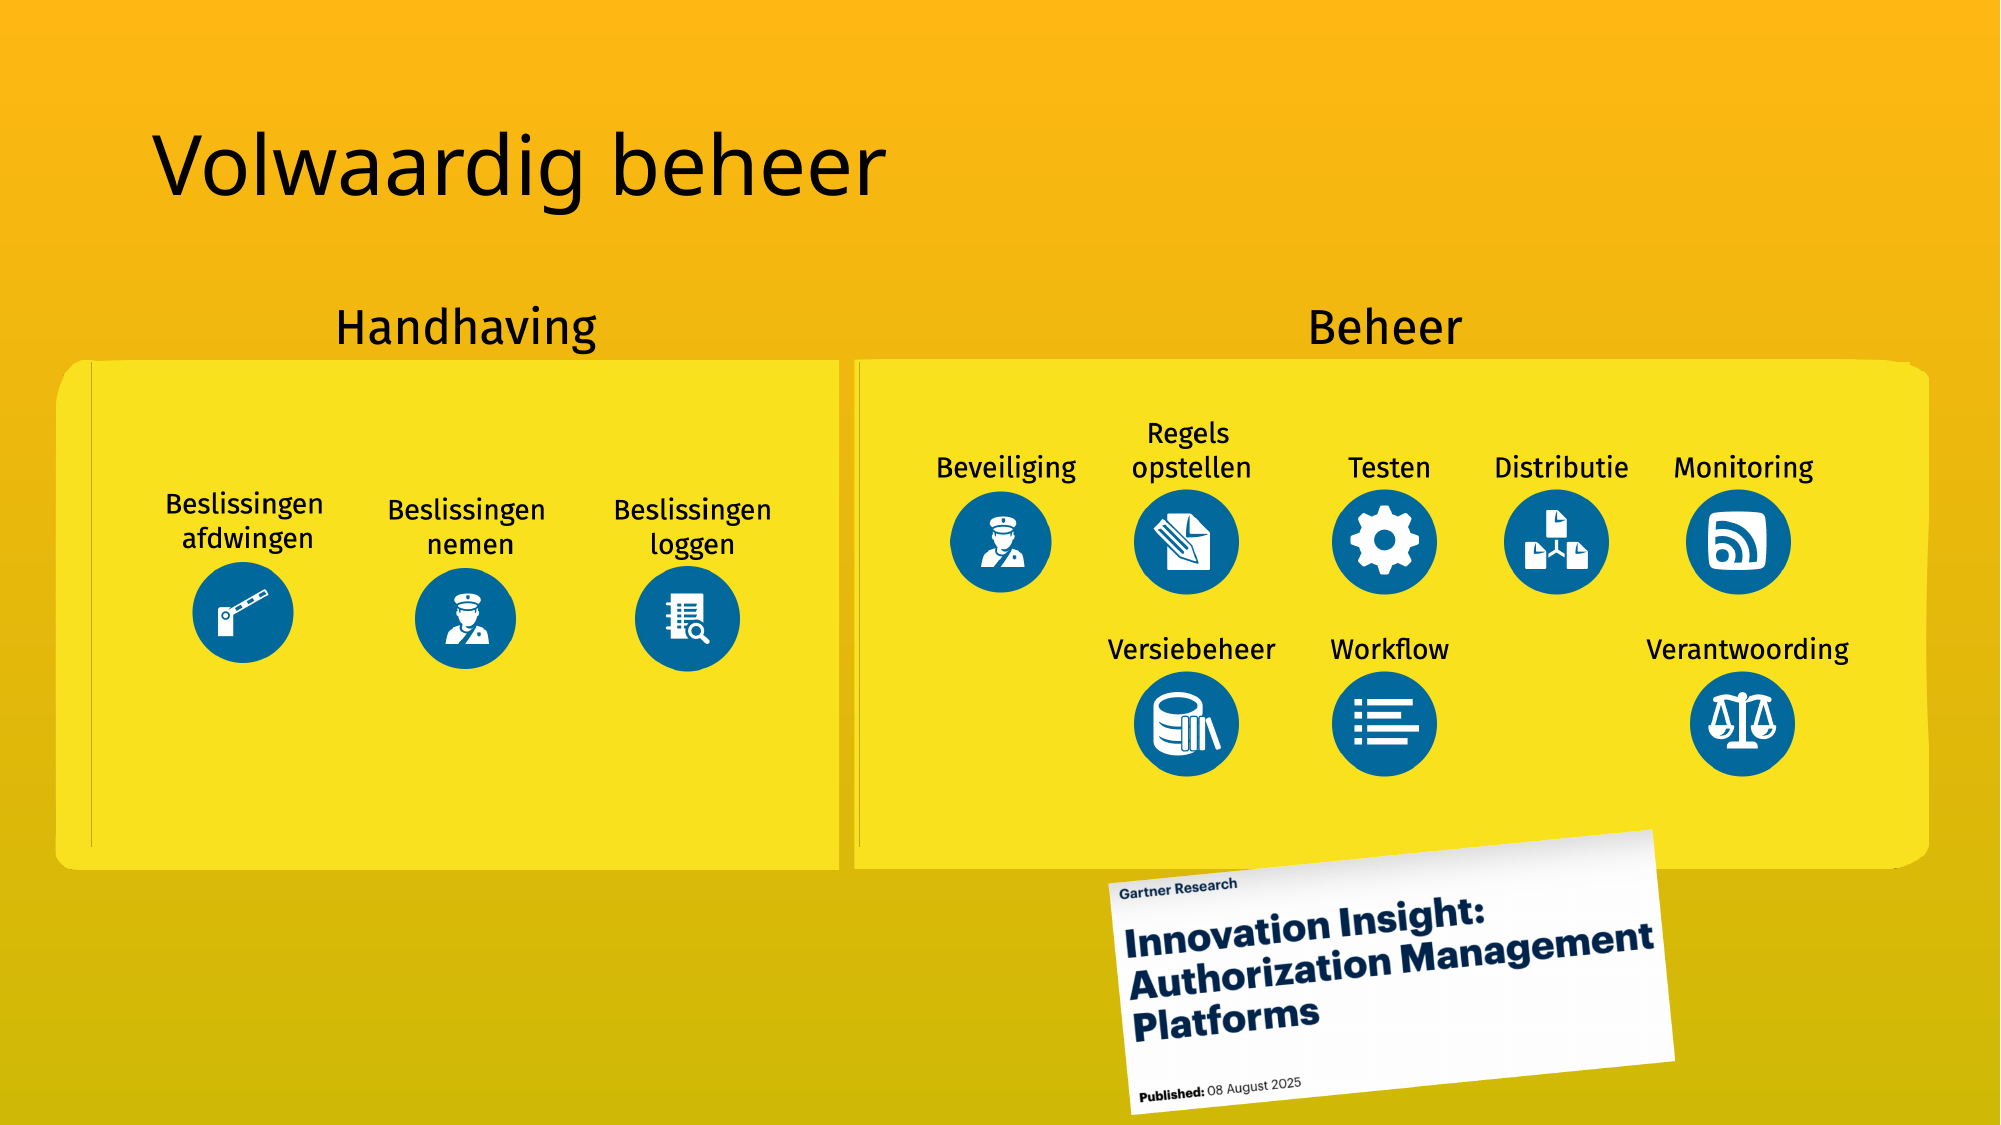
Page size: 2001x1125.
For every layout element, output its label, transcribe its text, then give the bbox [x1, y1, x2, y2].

title Volwaardig beheer [137, 59, 1863, 275]
text_box [974, 881, 1751, 1125]
picture [55, 275, 1930, 1114]
